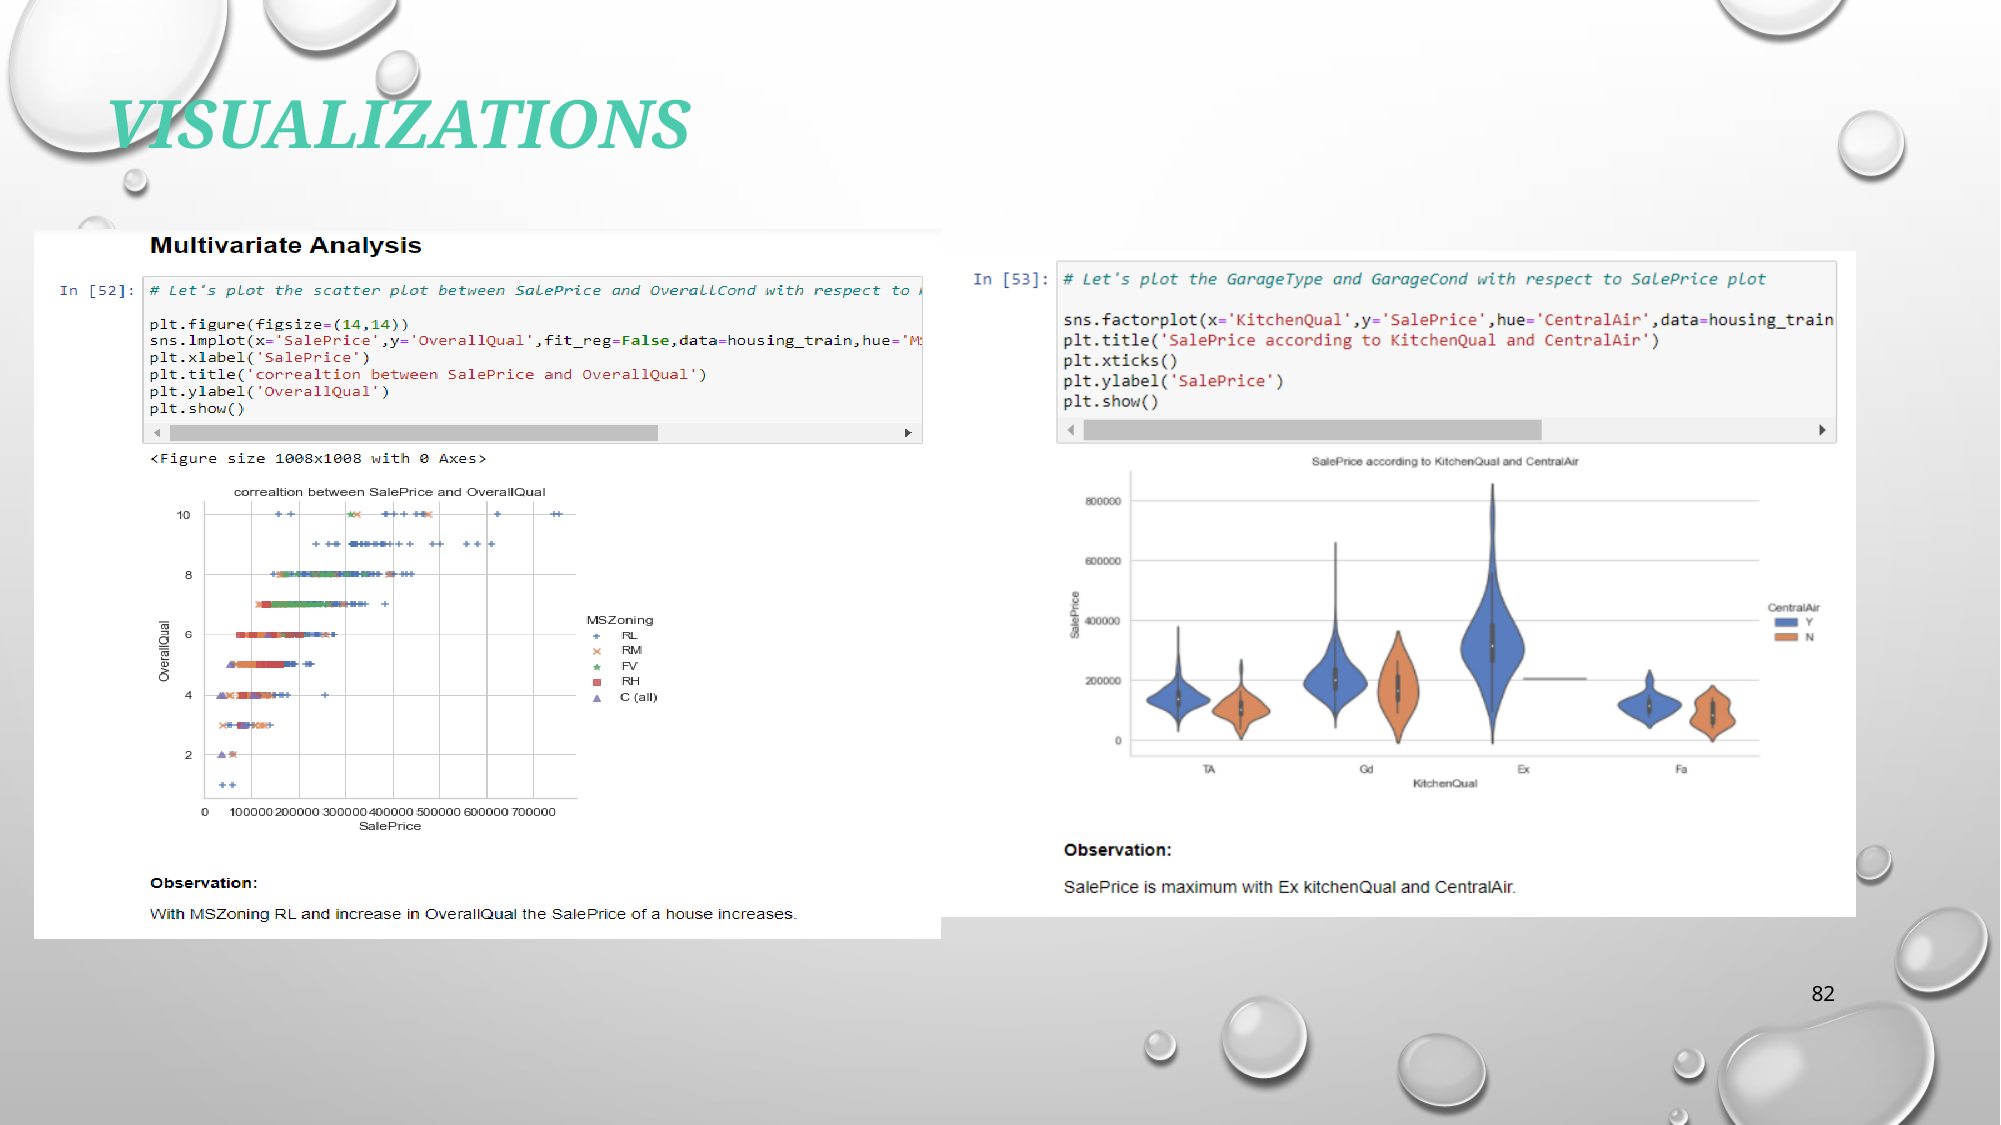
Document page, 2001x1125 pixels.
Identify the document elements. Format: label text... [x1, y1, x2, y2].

picture [0, 0, 2000, 1125]
text_box VISUALIZATIONS [89, 74, 1673, 170]
slide_number 82 [1724, 965, 1851, 1025]
